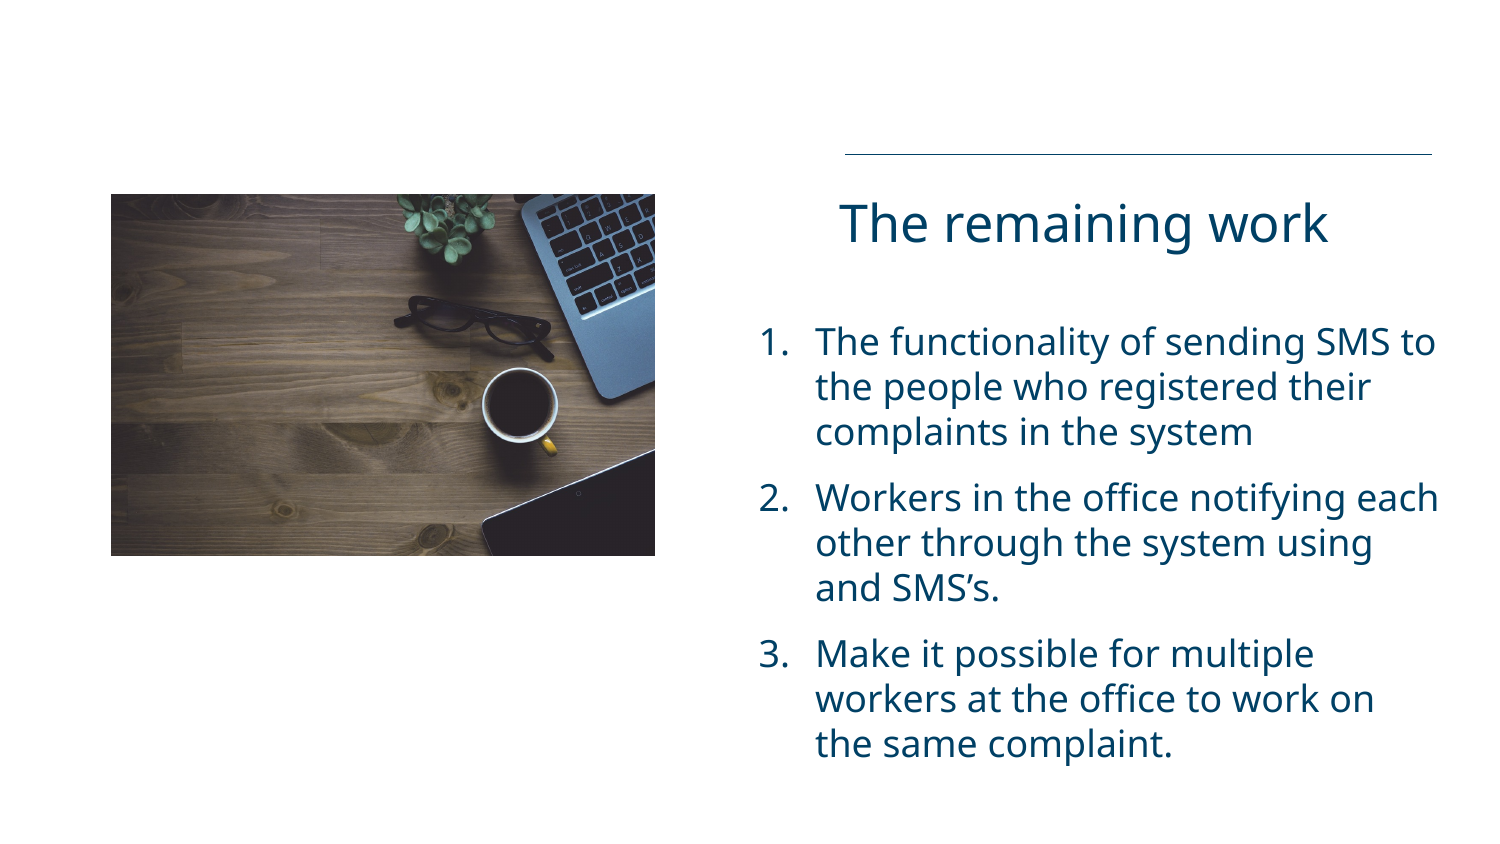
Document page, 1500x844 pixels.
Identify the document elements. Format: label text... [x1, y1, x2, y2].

list The functionality of sending SMS to the people who registered their complaints in the system Workers in the office notifying each other through the system using and SMS’s. Make it possible for multiple workers at the office to work on the same complaint. [725, 303, 1456, 786]
title The remaining work [824, 83, 1412, 273]
picture [111, 193, 655, 556]
